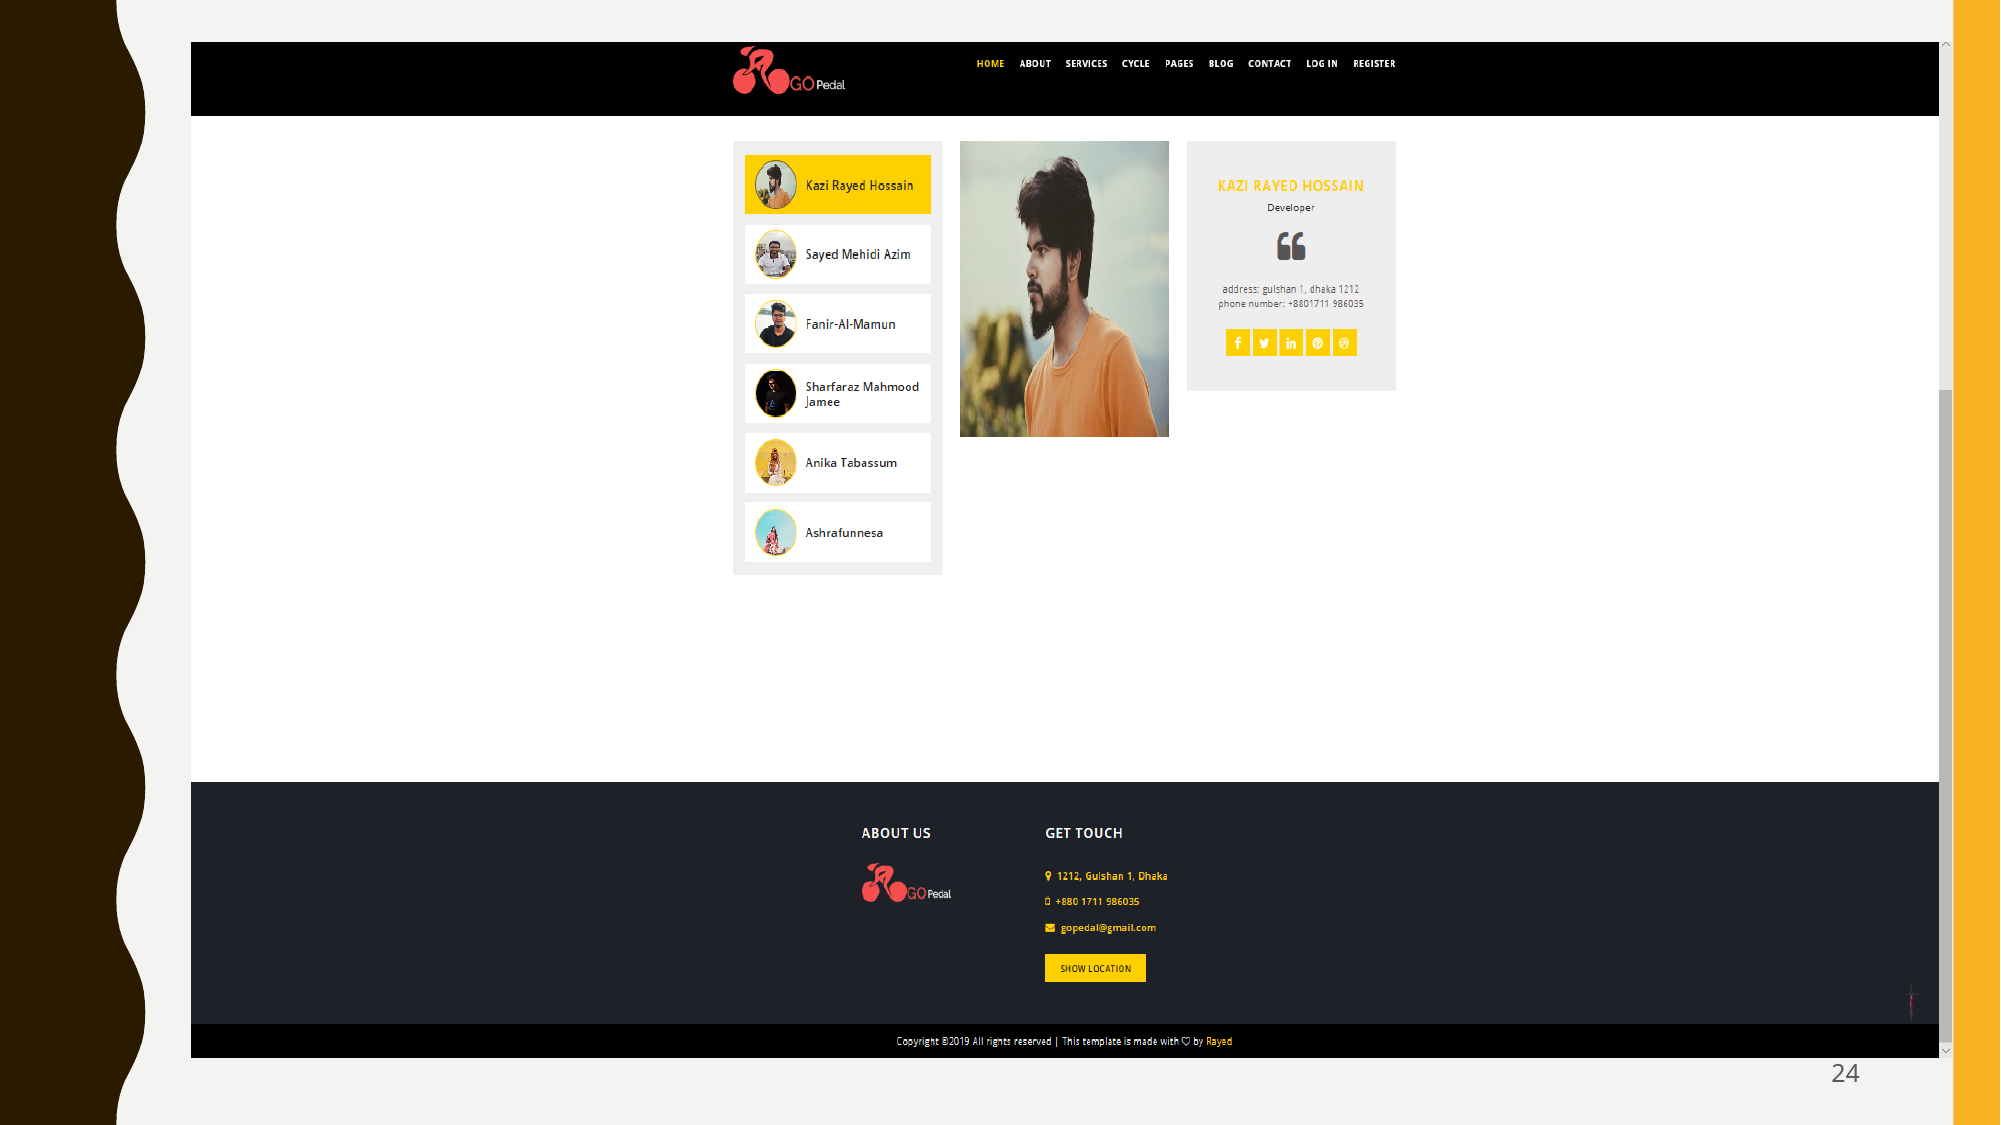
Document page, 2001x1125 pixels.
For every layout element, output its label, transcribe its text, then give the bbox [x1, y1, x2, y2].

picture [191, 41, 1952, 1059]
slide_number 24 [1412, 1067, 1875, 1103]
